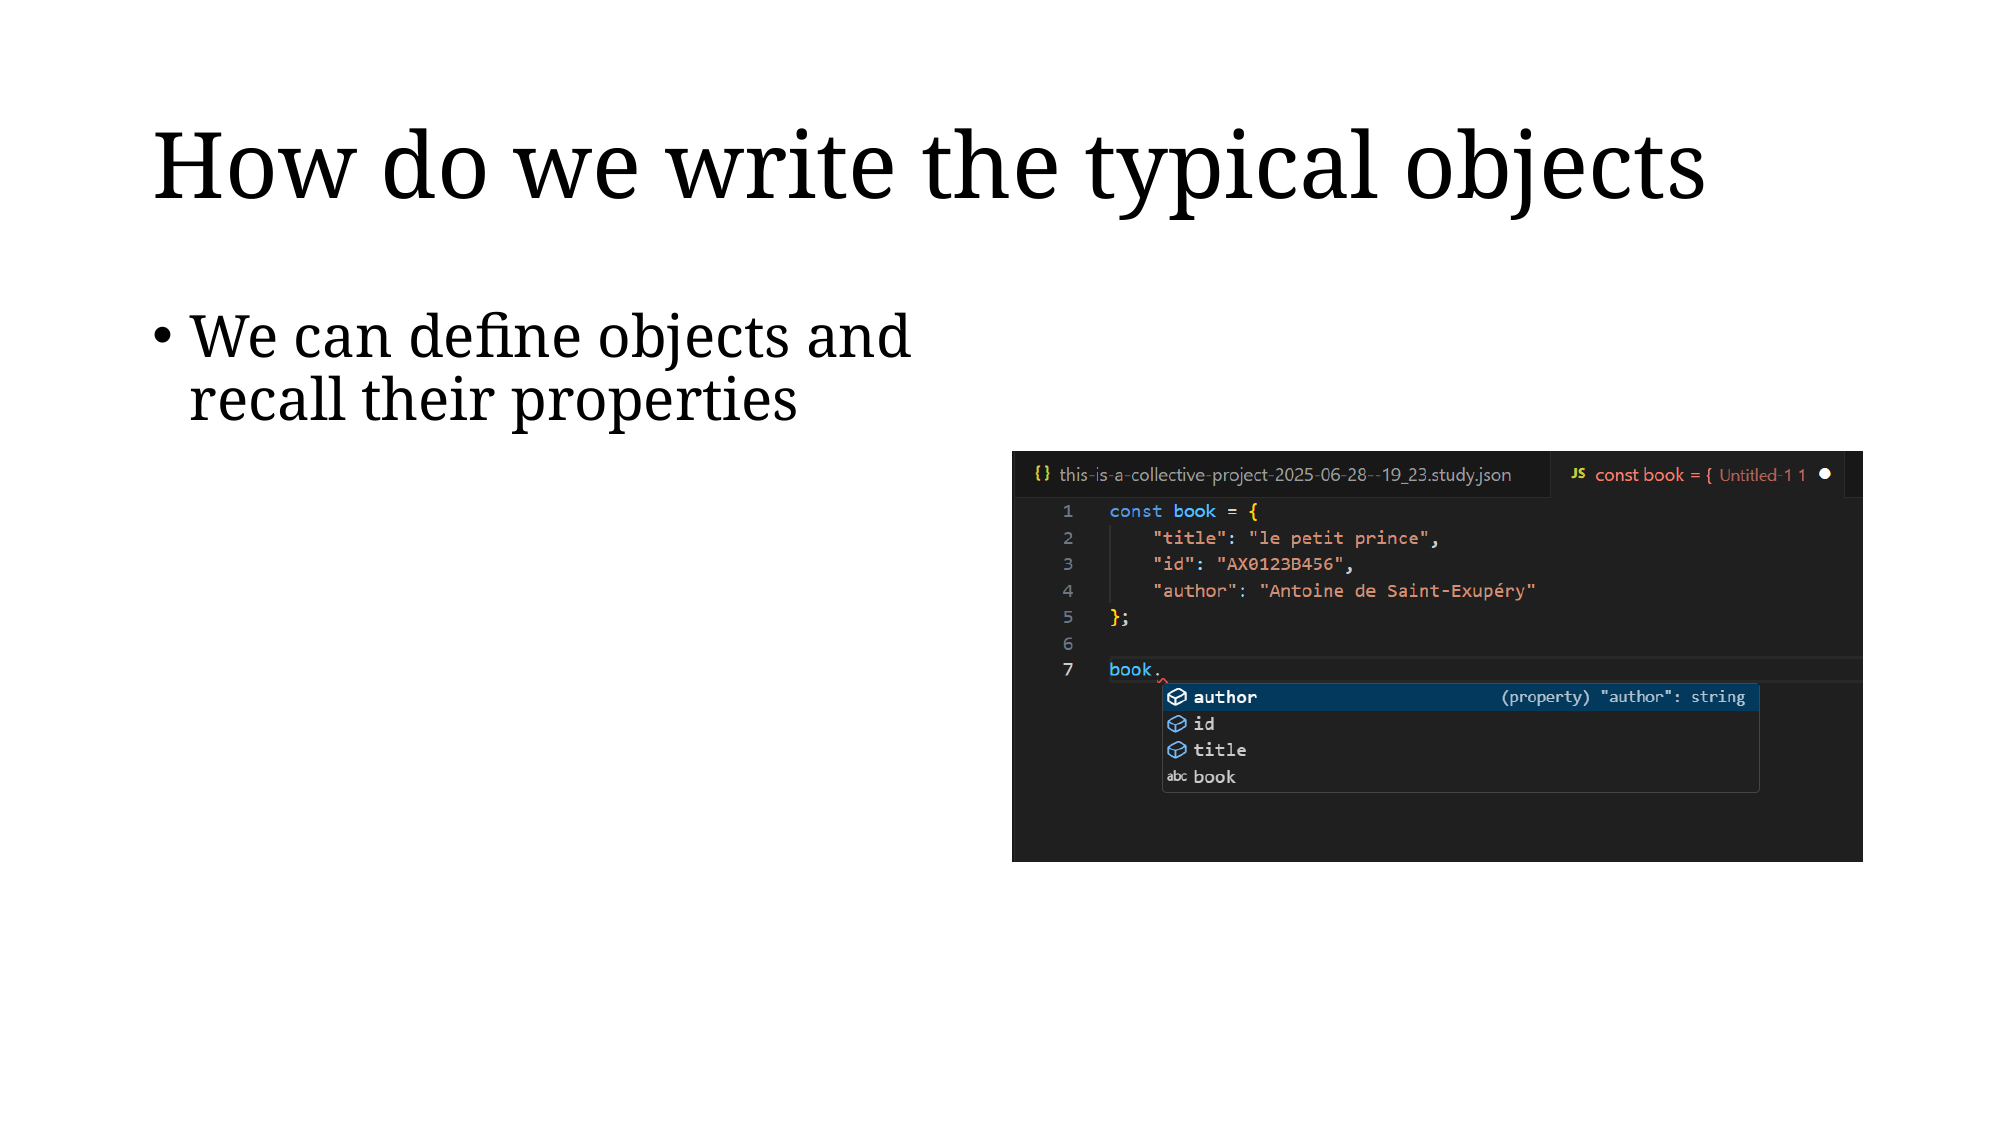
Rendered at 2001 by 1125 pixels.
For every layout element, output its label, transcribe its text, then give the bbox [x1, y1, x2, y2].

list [1011, 450, 1863, 862]
title How do we write the typical objects [137, 59, 1863, 278]
list We can define objects and recall their properties [137, 299, 988, 1014]
